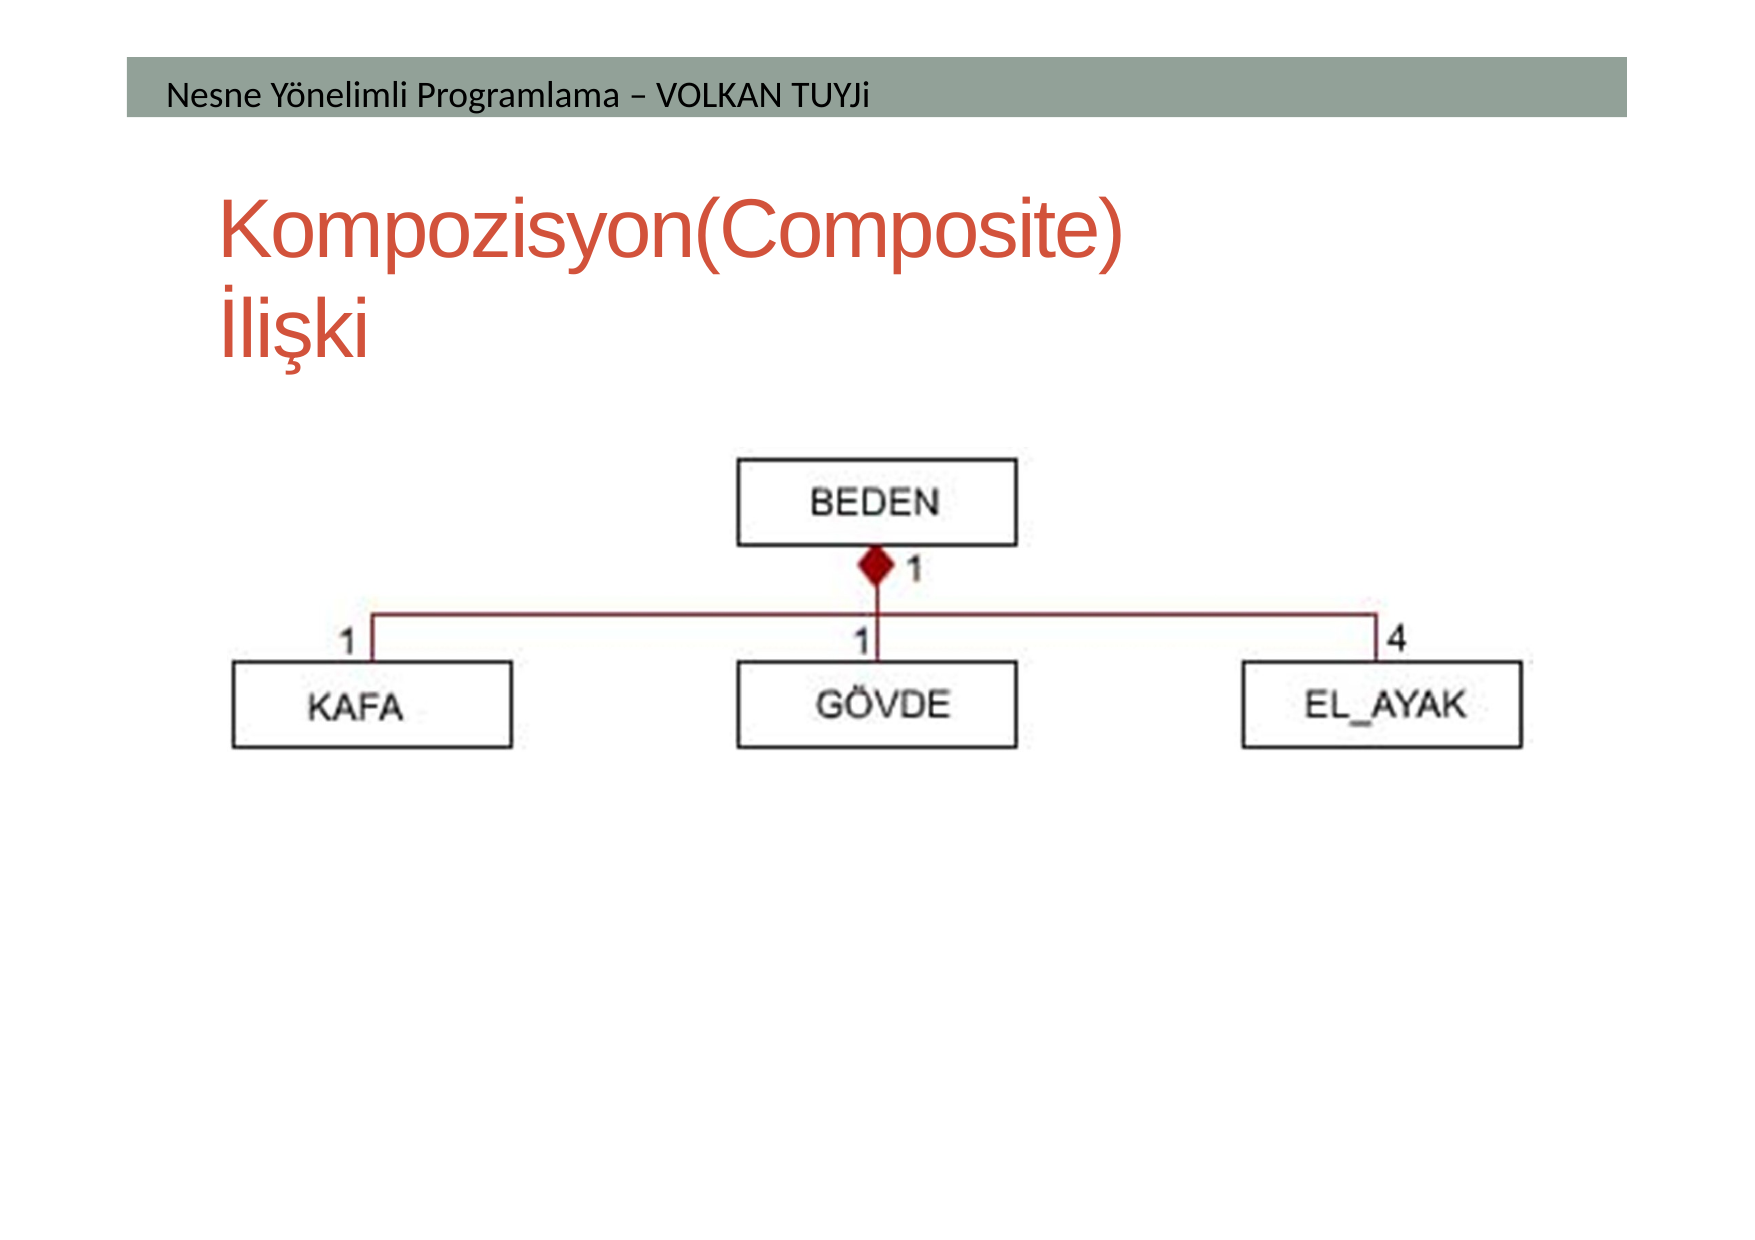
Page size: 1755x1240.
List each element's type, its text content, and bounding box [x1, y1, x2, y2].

text_box [227, 446, 1534, 752]
text_box Nesne Yönelimli Programlama – VOLKAN TUYJi [151, 62, 886, 123]
title Kompozisyon(Composite) İlişki [215, 171, 1302, 381]
